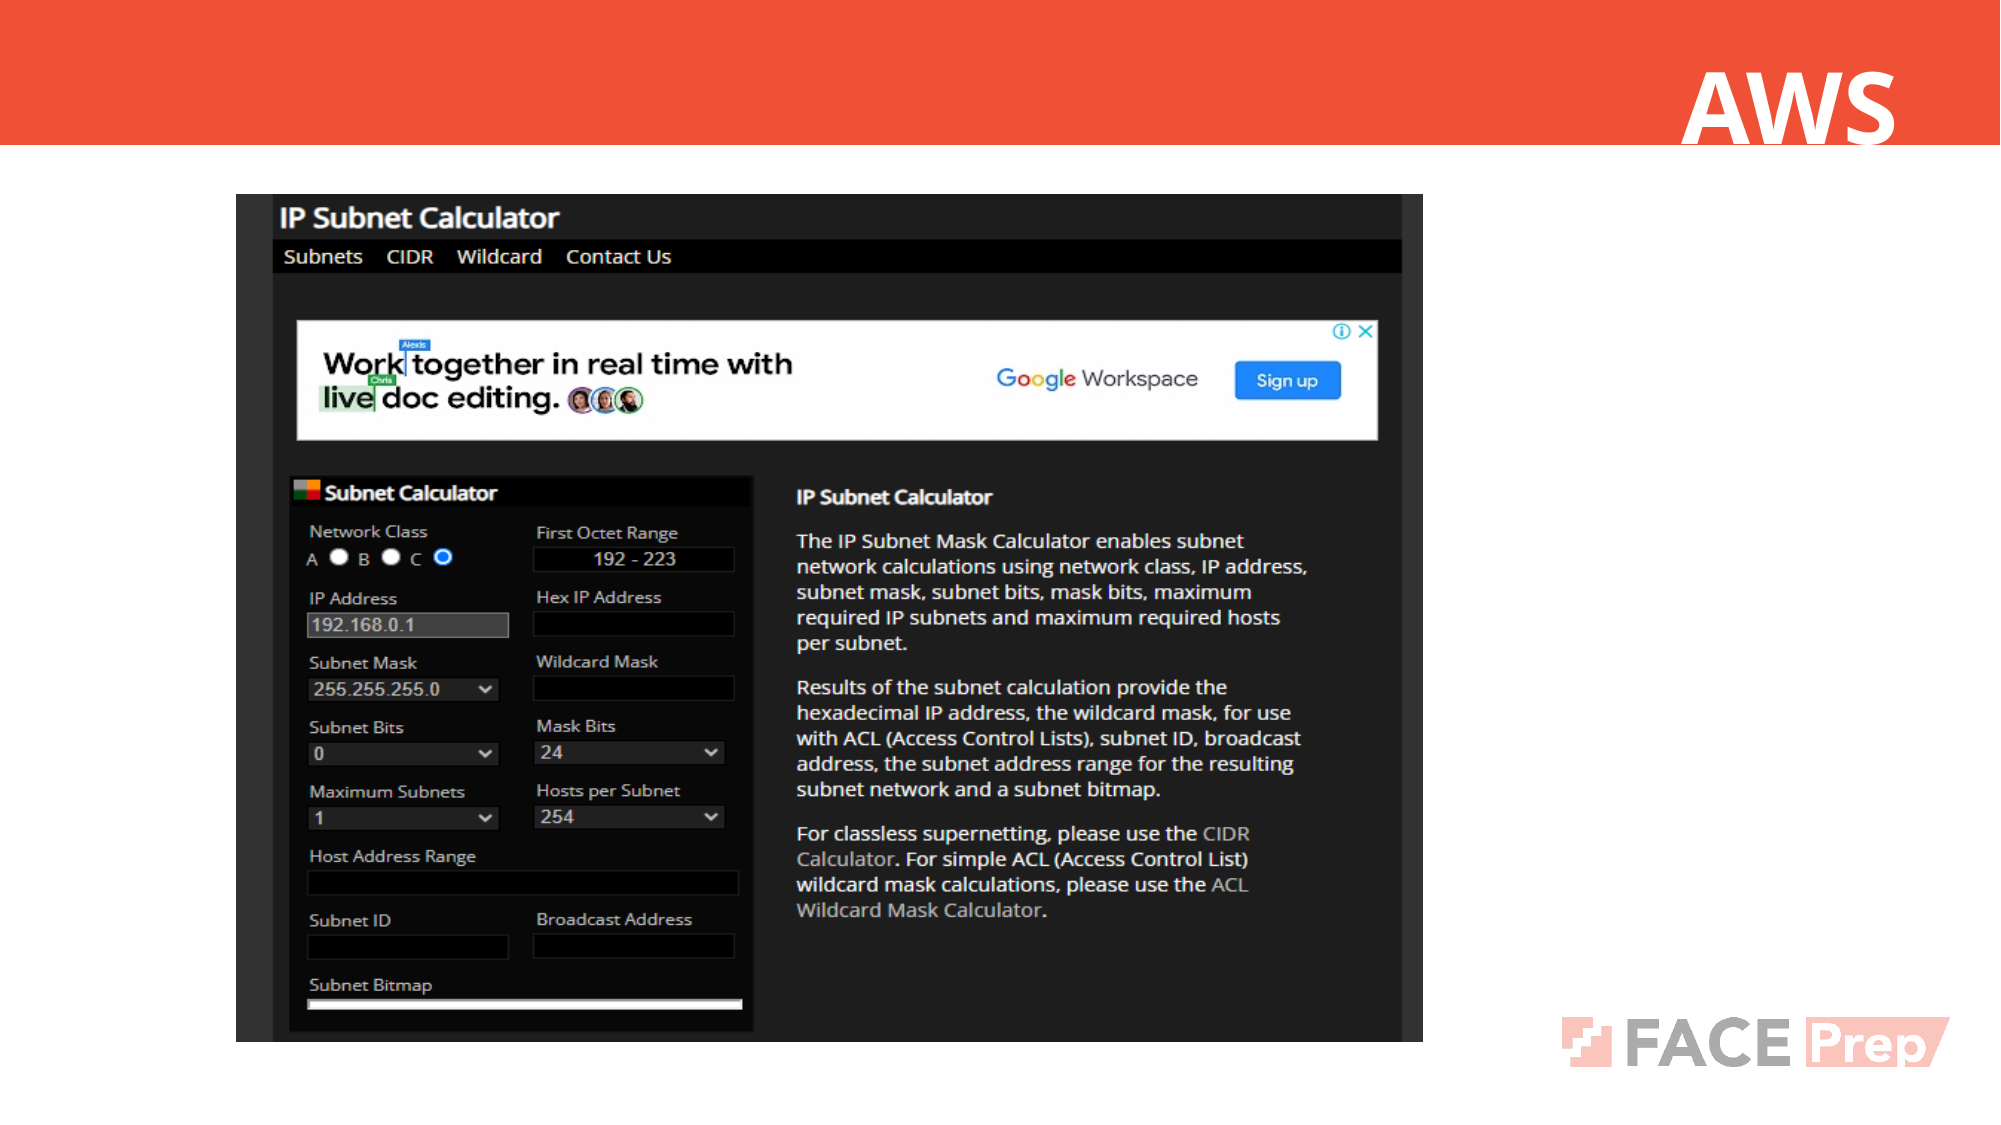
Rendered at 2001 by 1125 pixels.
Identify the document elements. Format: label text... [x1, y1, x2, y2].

text_box [0, 0, 2000, 145]
picture [1562, 1017, 1950, 1067]
text_box AWS [638, 37, 1914, 173]
picture [236, 194, 1423, 1043]
